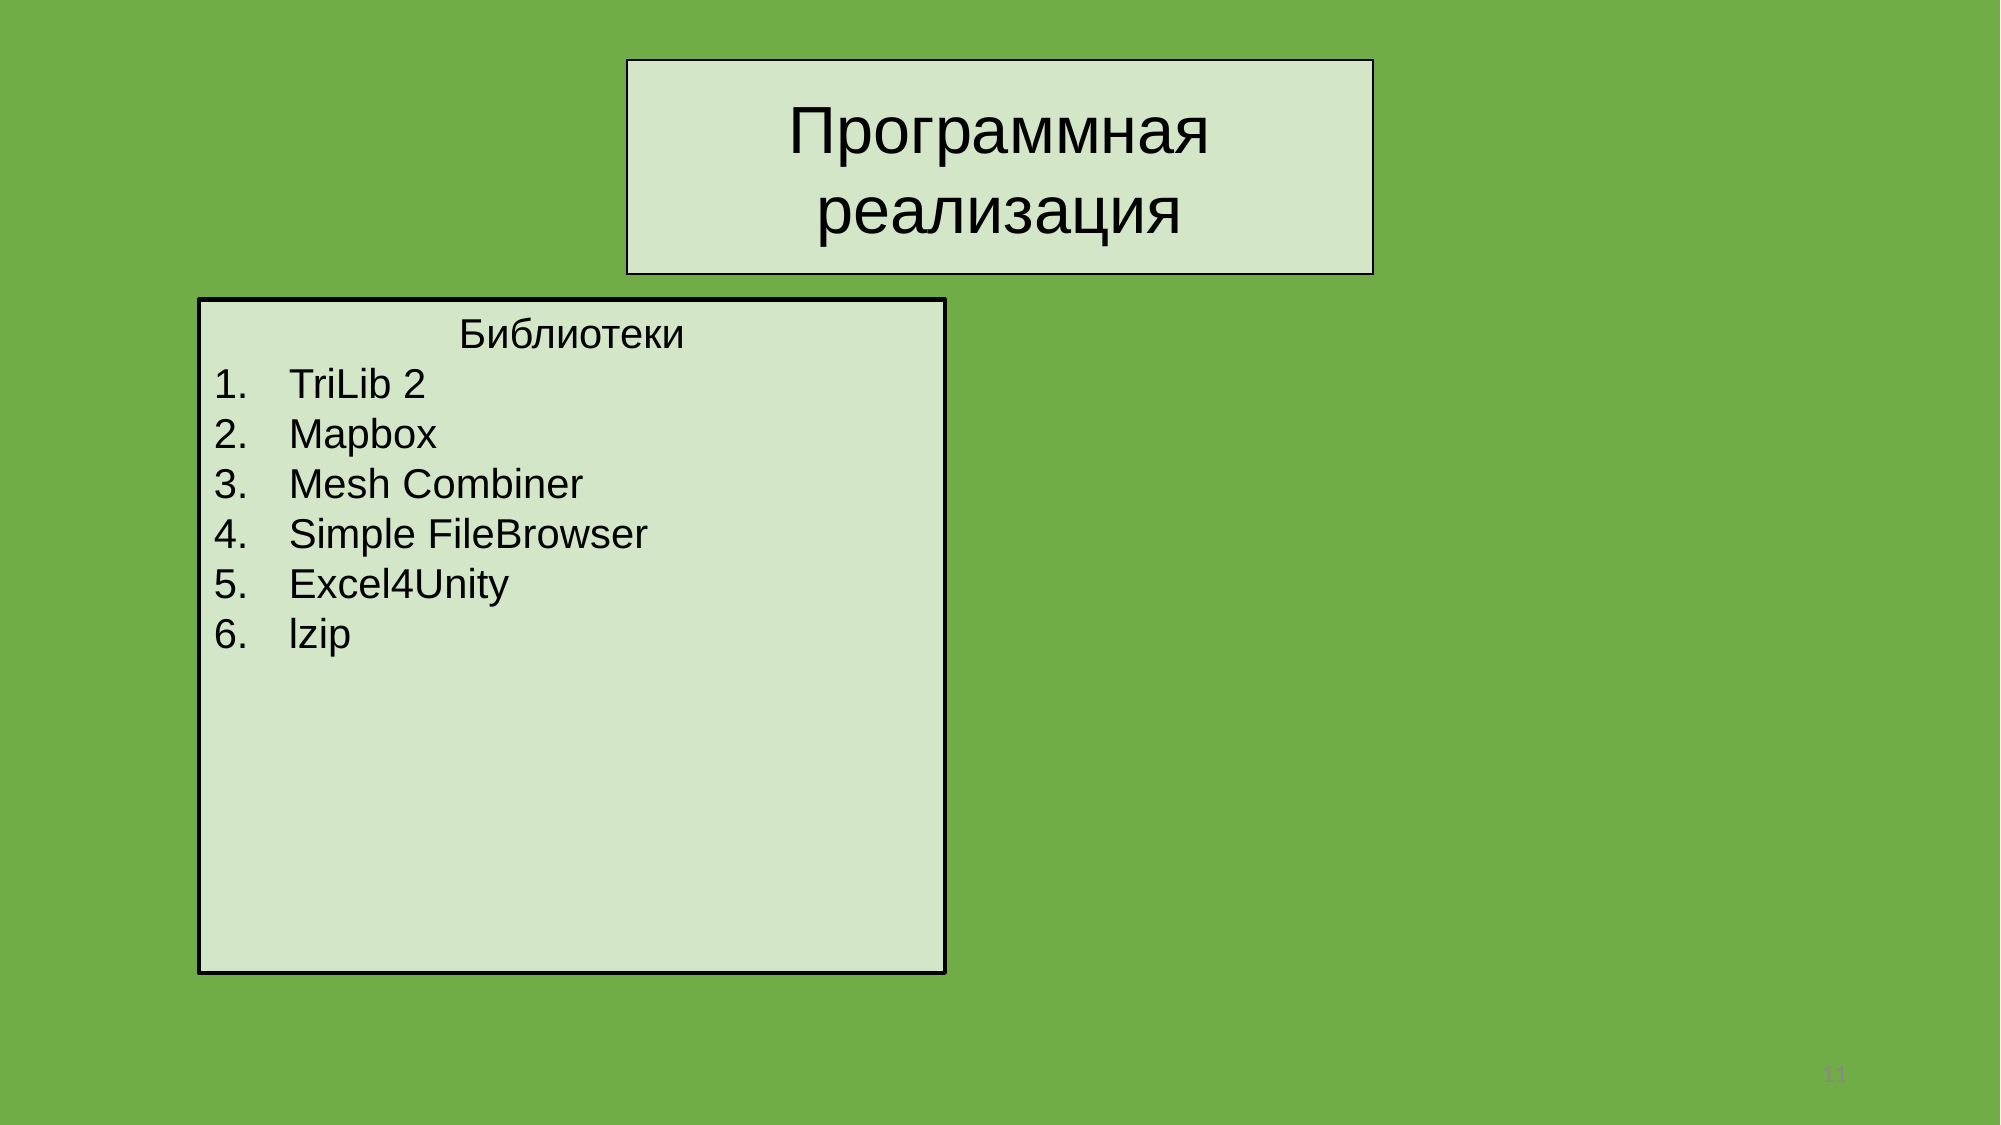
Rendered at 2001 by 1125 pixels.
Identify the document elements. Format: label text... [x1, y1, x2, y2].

slide_number 11 [1412, 1042, 1863, 1103]
text_box Программная реализация [627, 75, 1373, 275]
text_box [0, 0, 2000, 75]
text_box Библиотеки TriLib 2 Mapbox Mesh Combiner Simple FileBrowser Excel4Unity lzip [197, 297, 947, 975]
